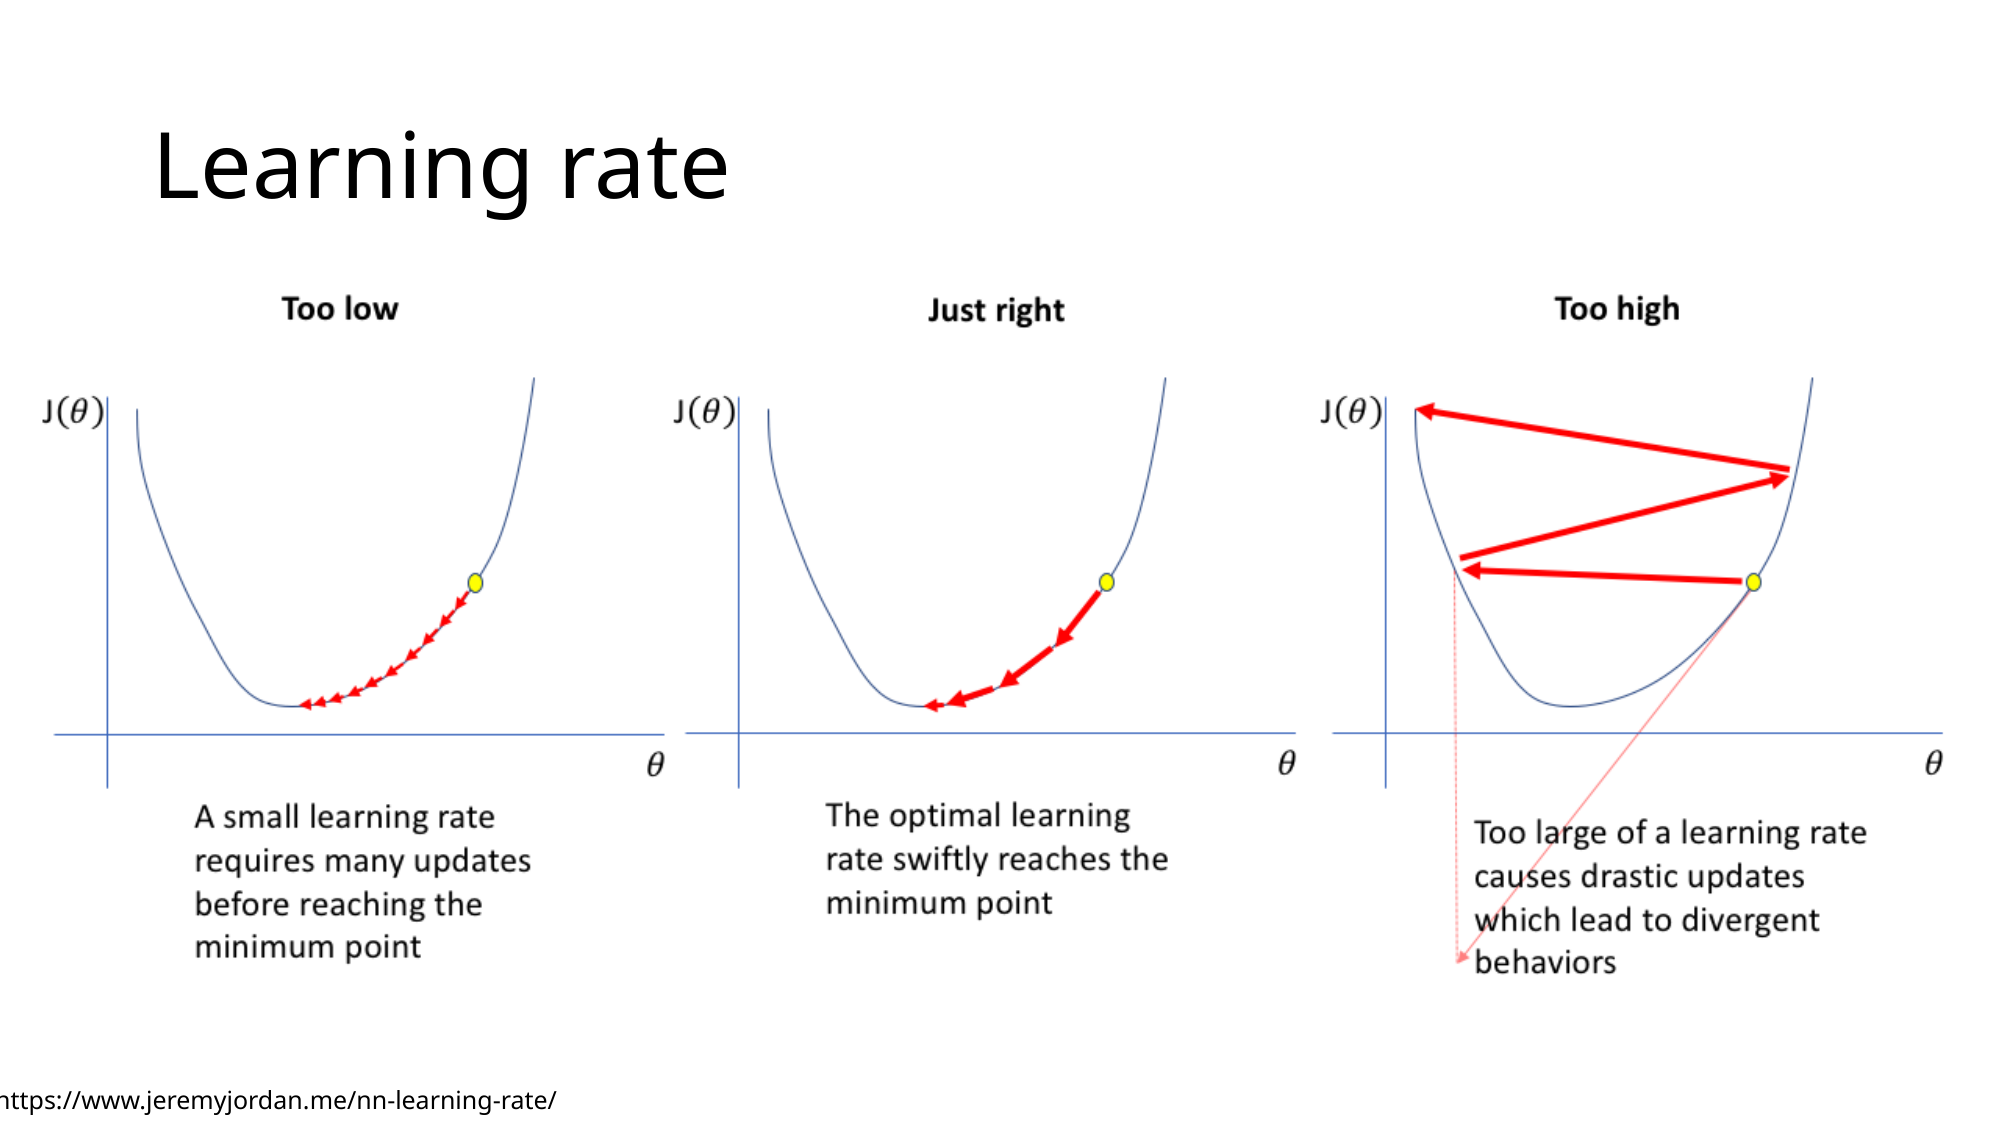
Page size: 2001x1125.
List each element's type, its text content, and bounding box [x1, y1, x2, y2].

title Learning rate [137, 59, 1863, 261]
picture [34, 261, 1966, 1012]
text_box https://www.jeremyjordan.me/nn-learning-rate/ [0, 1077, 573, 1122]
